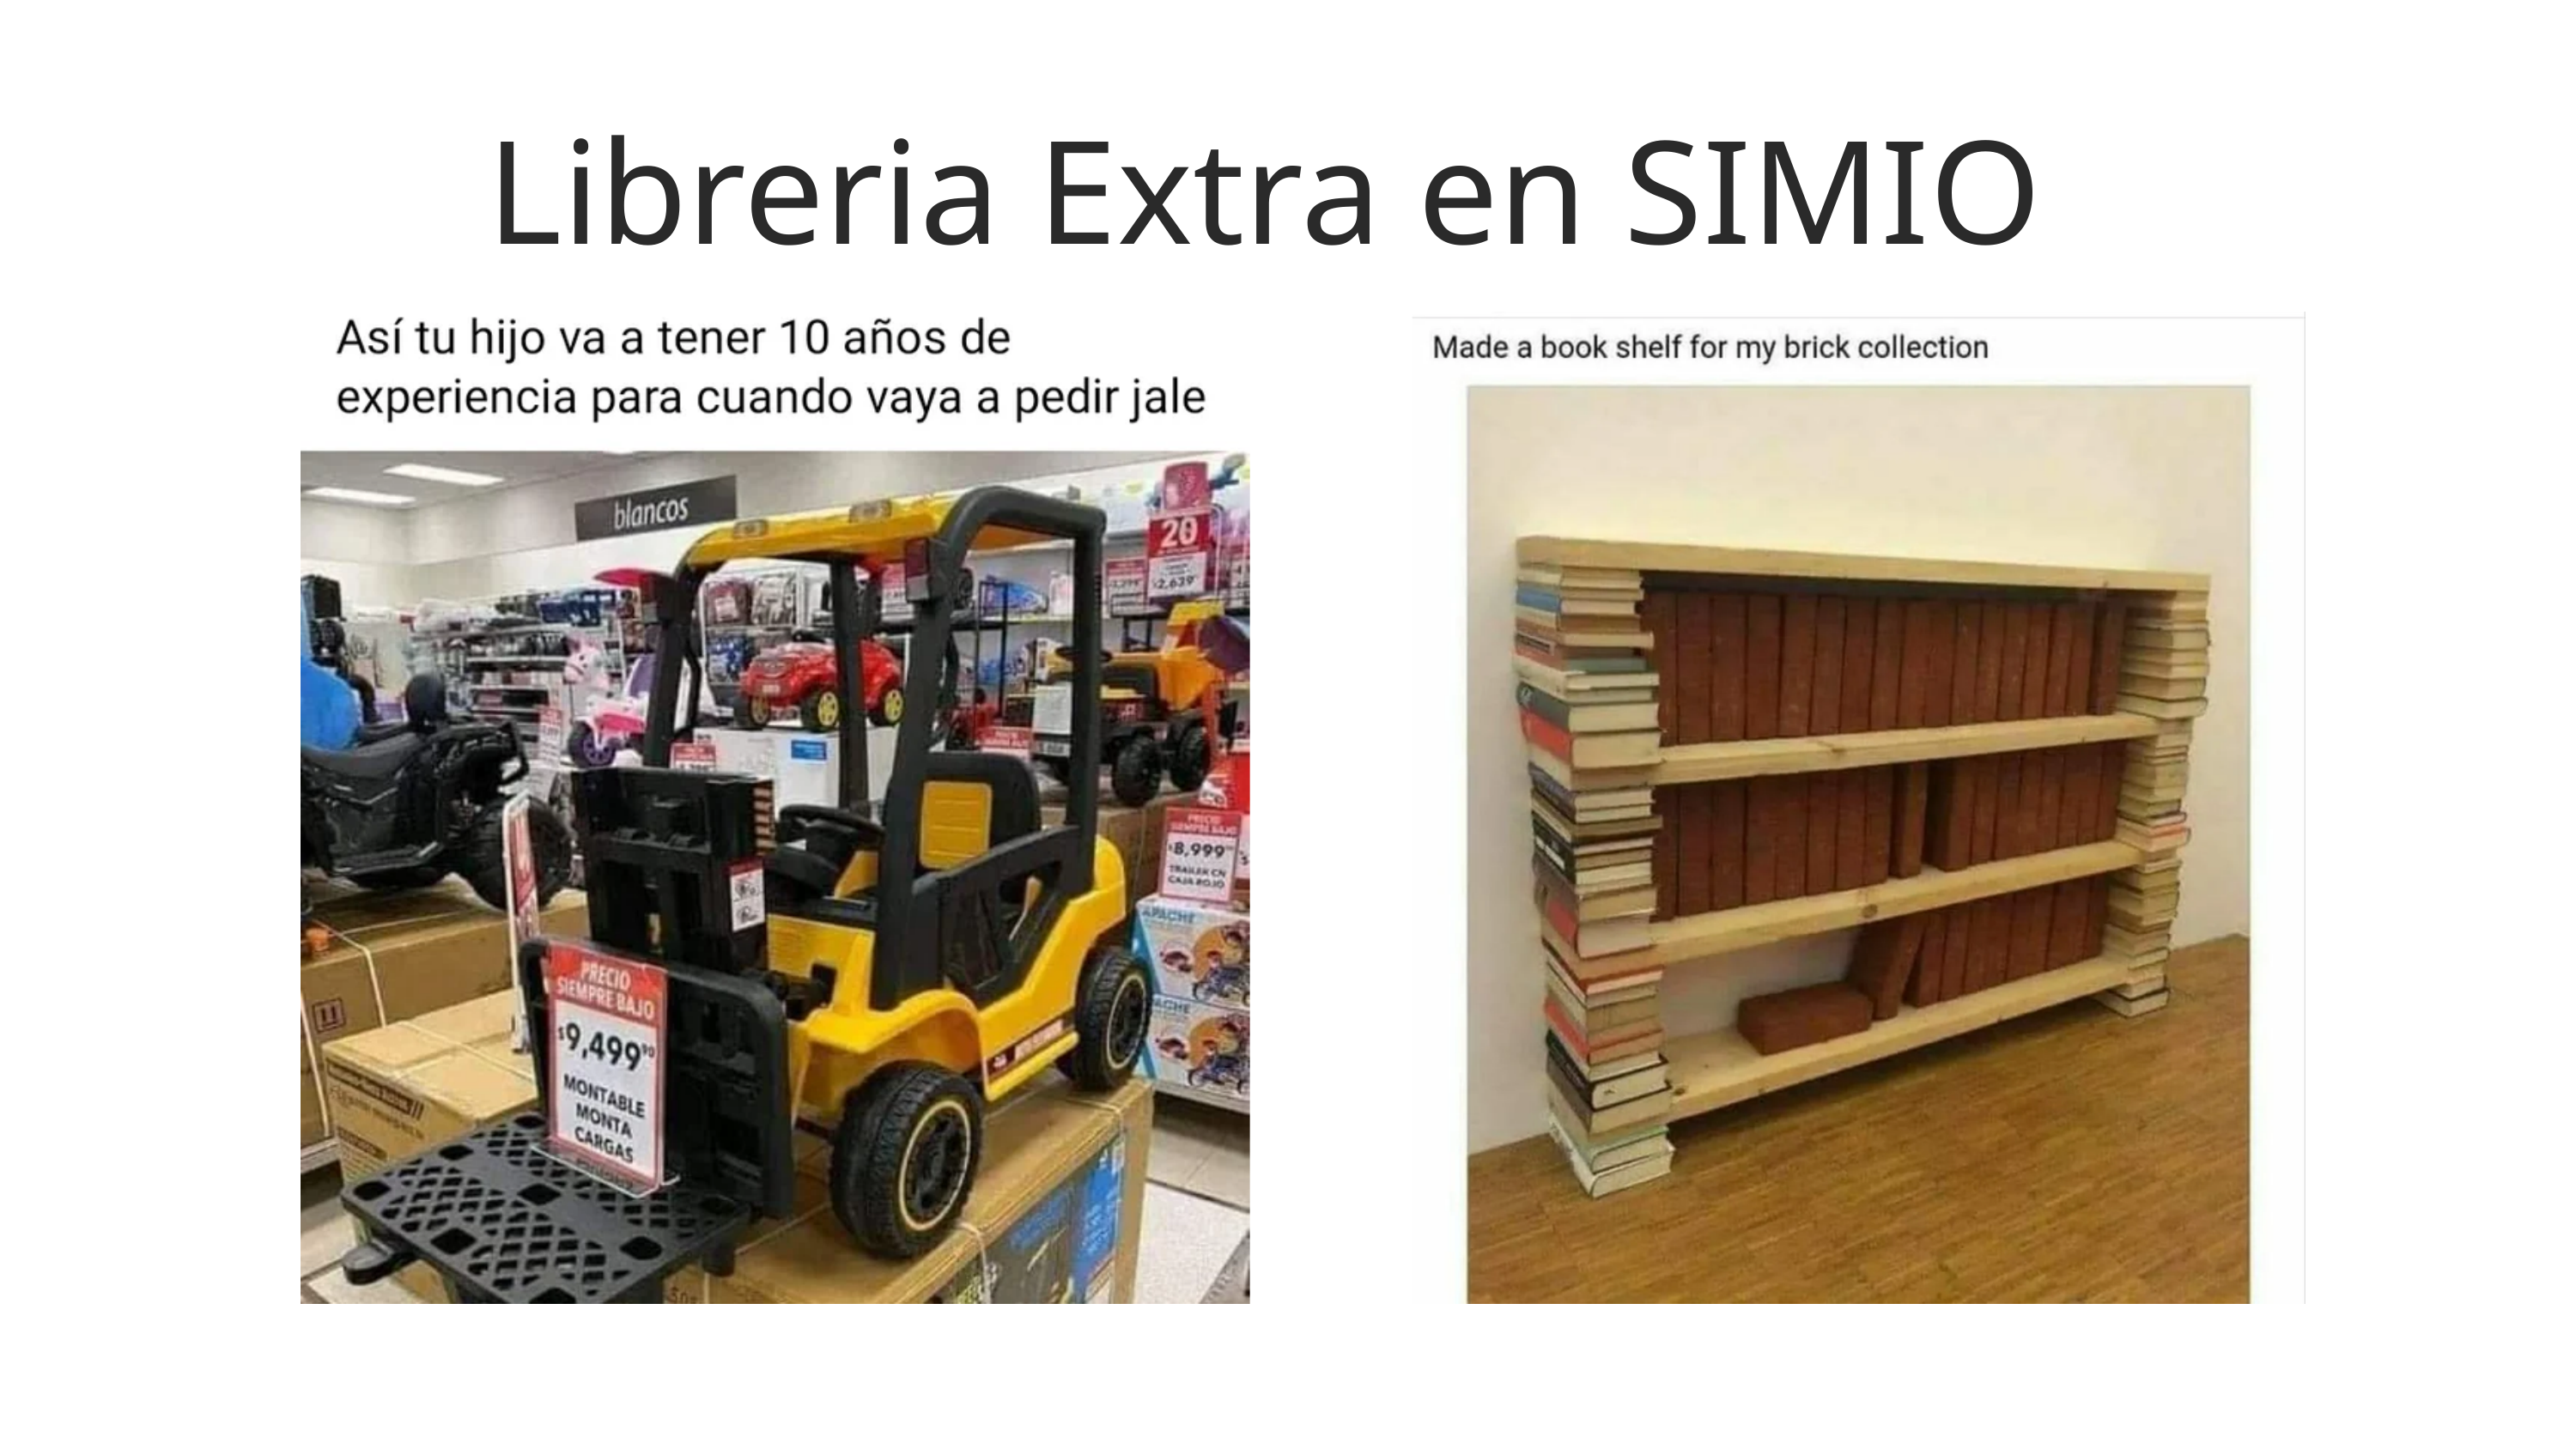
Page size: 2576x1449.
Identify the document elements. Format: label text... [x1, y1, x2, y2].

text_box [1412, 312, 2306, 1304]
text_box Libreria Extra en SIMIO [372, 100, 2159, 273]
text_box [301, 312, 1250, 1304]
